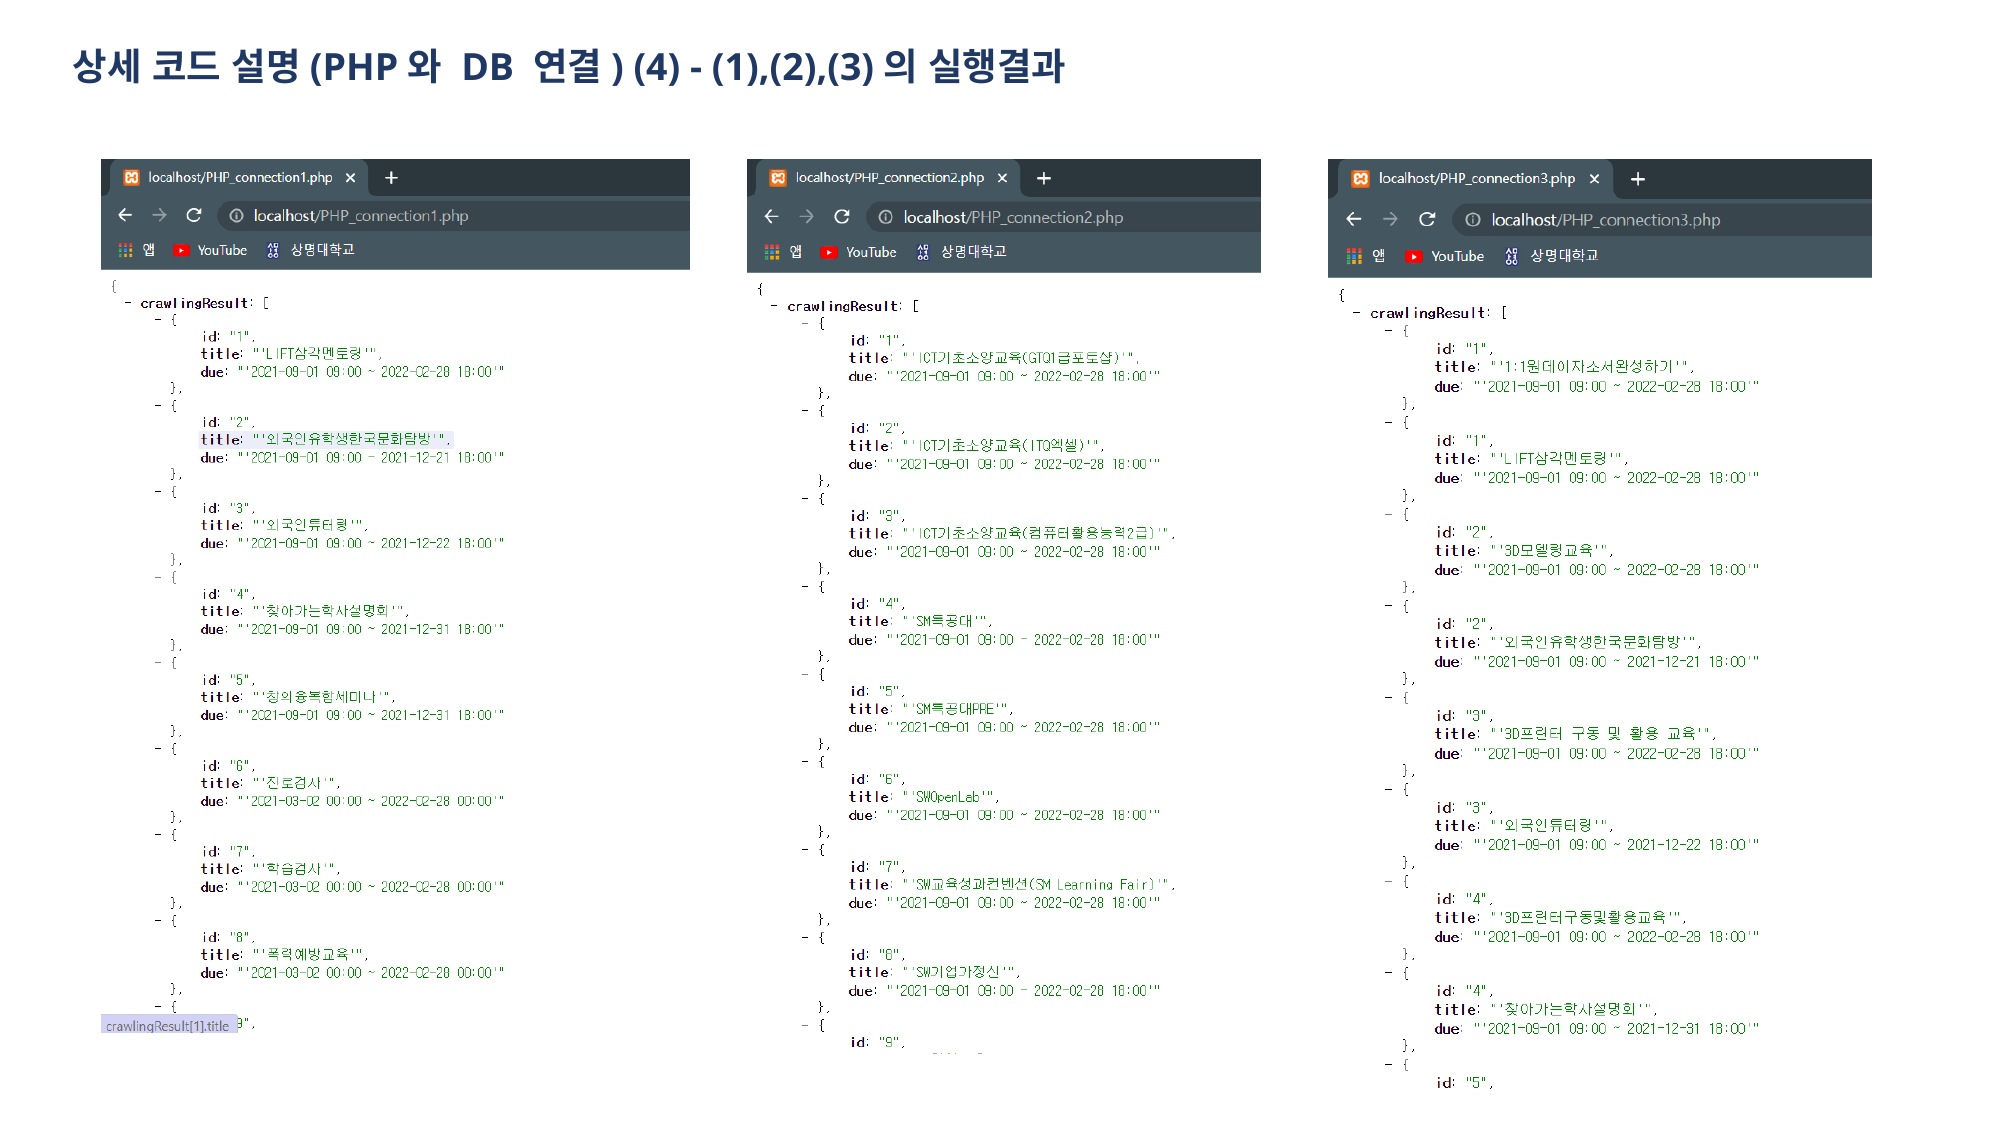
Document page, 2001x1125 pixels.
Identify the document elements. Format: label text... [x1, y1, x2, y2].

picture [747, 159, 1261, 1054]
picture [1328, 159, 1872, 1093]
picture [101, 159, 690, 1033]
text_box 상세 코드 설명(PHP와 DB 연결) (4) - (1),(2),(3)의 실행결과 [58, 35, 1082, 96]
